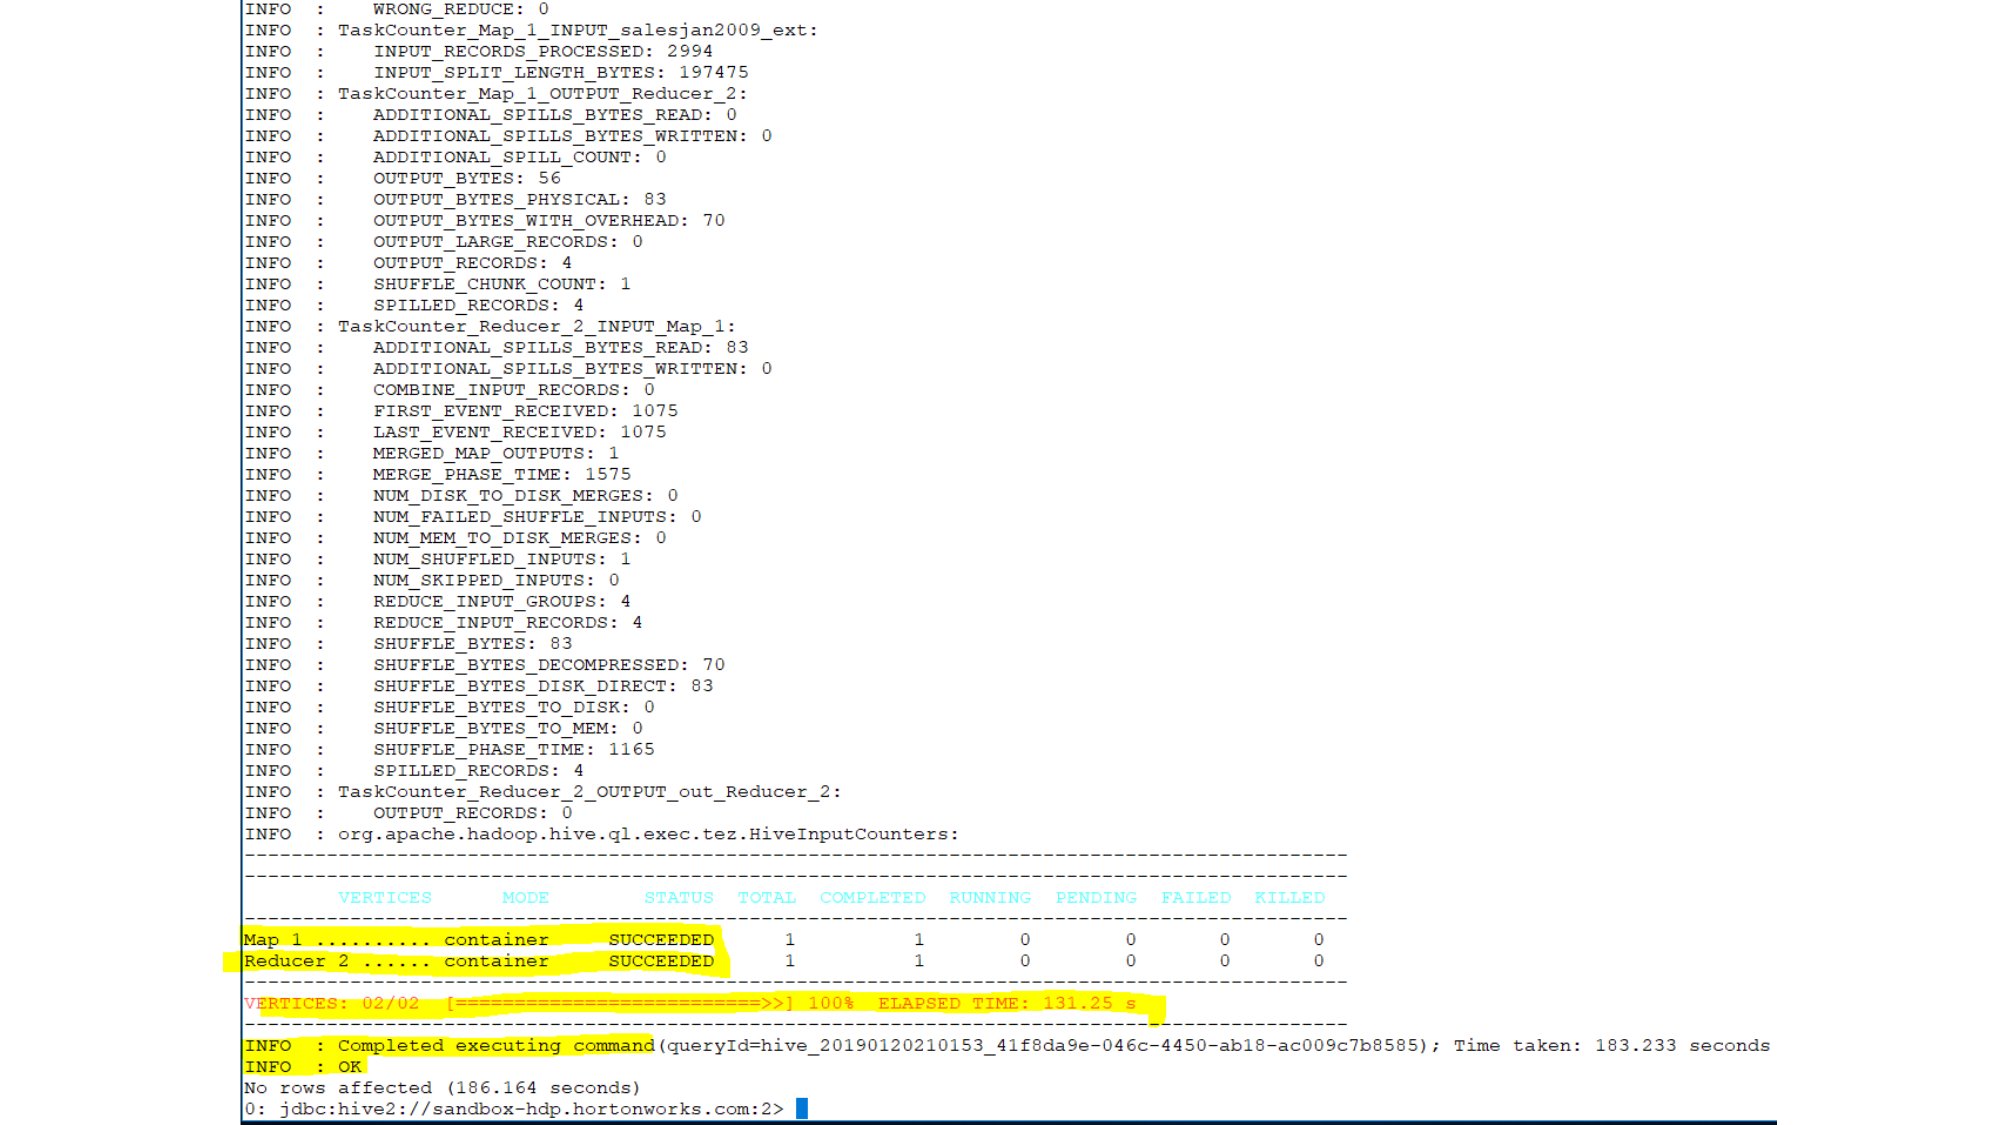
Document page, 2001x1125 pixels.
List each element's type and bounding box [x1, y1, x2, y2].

picture [223, 0, 1777, 1125]
